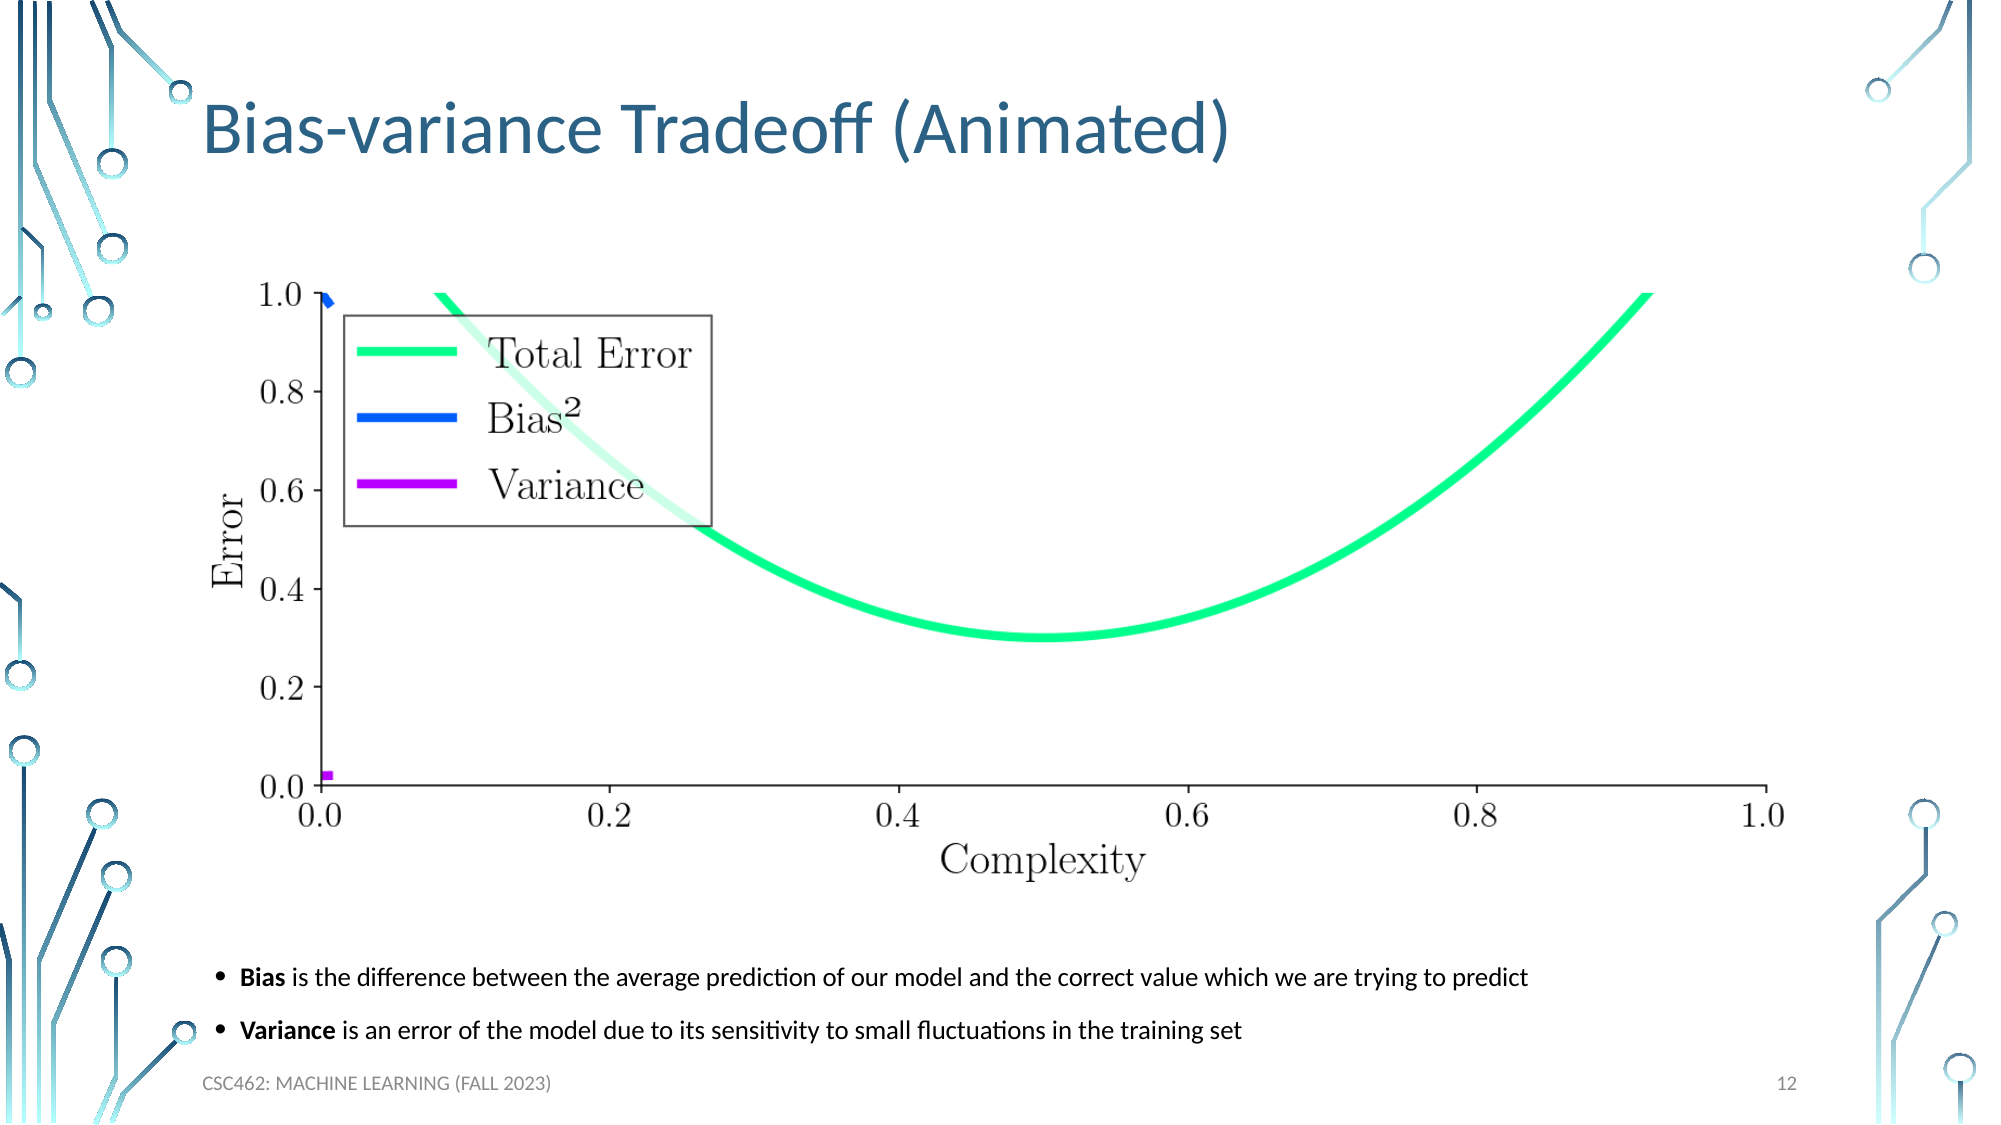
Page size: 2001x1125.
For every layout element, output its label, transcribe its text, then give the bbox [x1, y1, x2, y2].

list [186, 256, 1813, 908]
footer CSC462: Machine Learning (Fall 2023) [187, 1052, 1211, 1113]
text_box Bias is the difference between the average prediction of our model and the correct value which we are trying to predict Variance is an error of the model due to its sensitivity to small fluctuations in the training set [199, 945, 1850, 1053]
slide_number 12 [1685, 1053, 1813, 1113]
title Bias-variance Tradeoff (Animated) [187, 62, 1813, 197]
